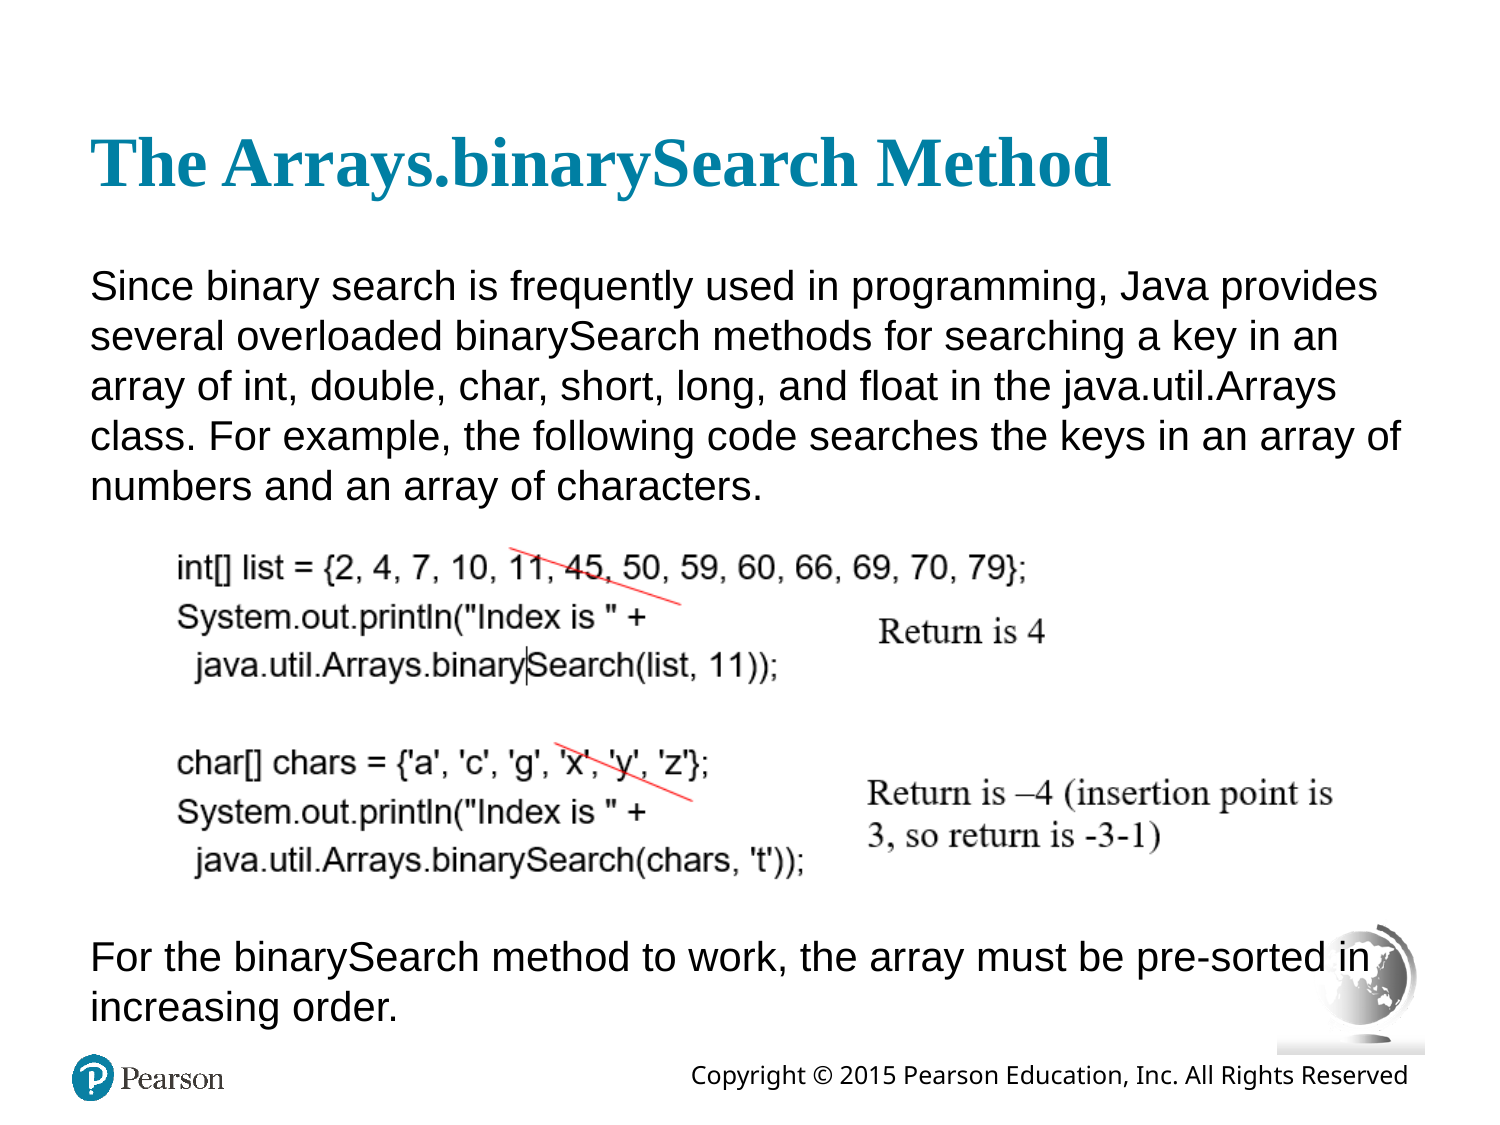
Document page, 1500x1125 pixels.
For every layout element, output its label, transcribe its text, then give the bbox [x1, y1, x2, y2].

picture [72, 1088, 82, 1101]
picture [81, 1063, 106, 1088]
title The Arrays.binarySearch Method [75, 35, 1425, 216]
list Since binary search is frequently used in programming, Java provides several overloaded binarySearch methods for searching a key in an array of int, double, char, short, long, and float in the java.util.Arrays class. For example, the following code searches the keys in an array of numbers and an array of characters. [75, 243, 1425, 514]
picture [147, 530, 1353, 902]
text_box For the binarySearch method to work, the array must be pre-sorted in increasing order. [74, 914, 1425, 1031]
picture [99, 1054, 224, 1101]
picture [72, 1054, 88, 1070]
picture [1277, 1031, 1425, 1055]
